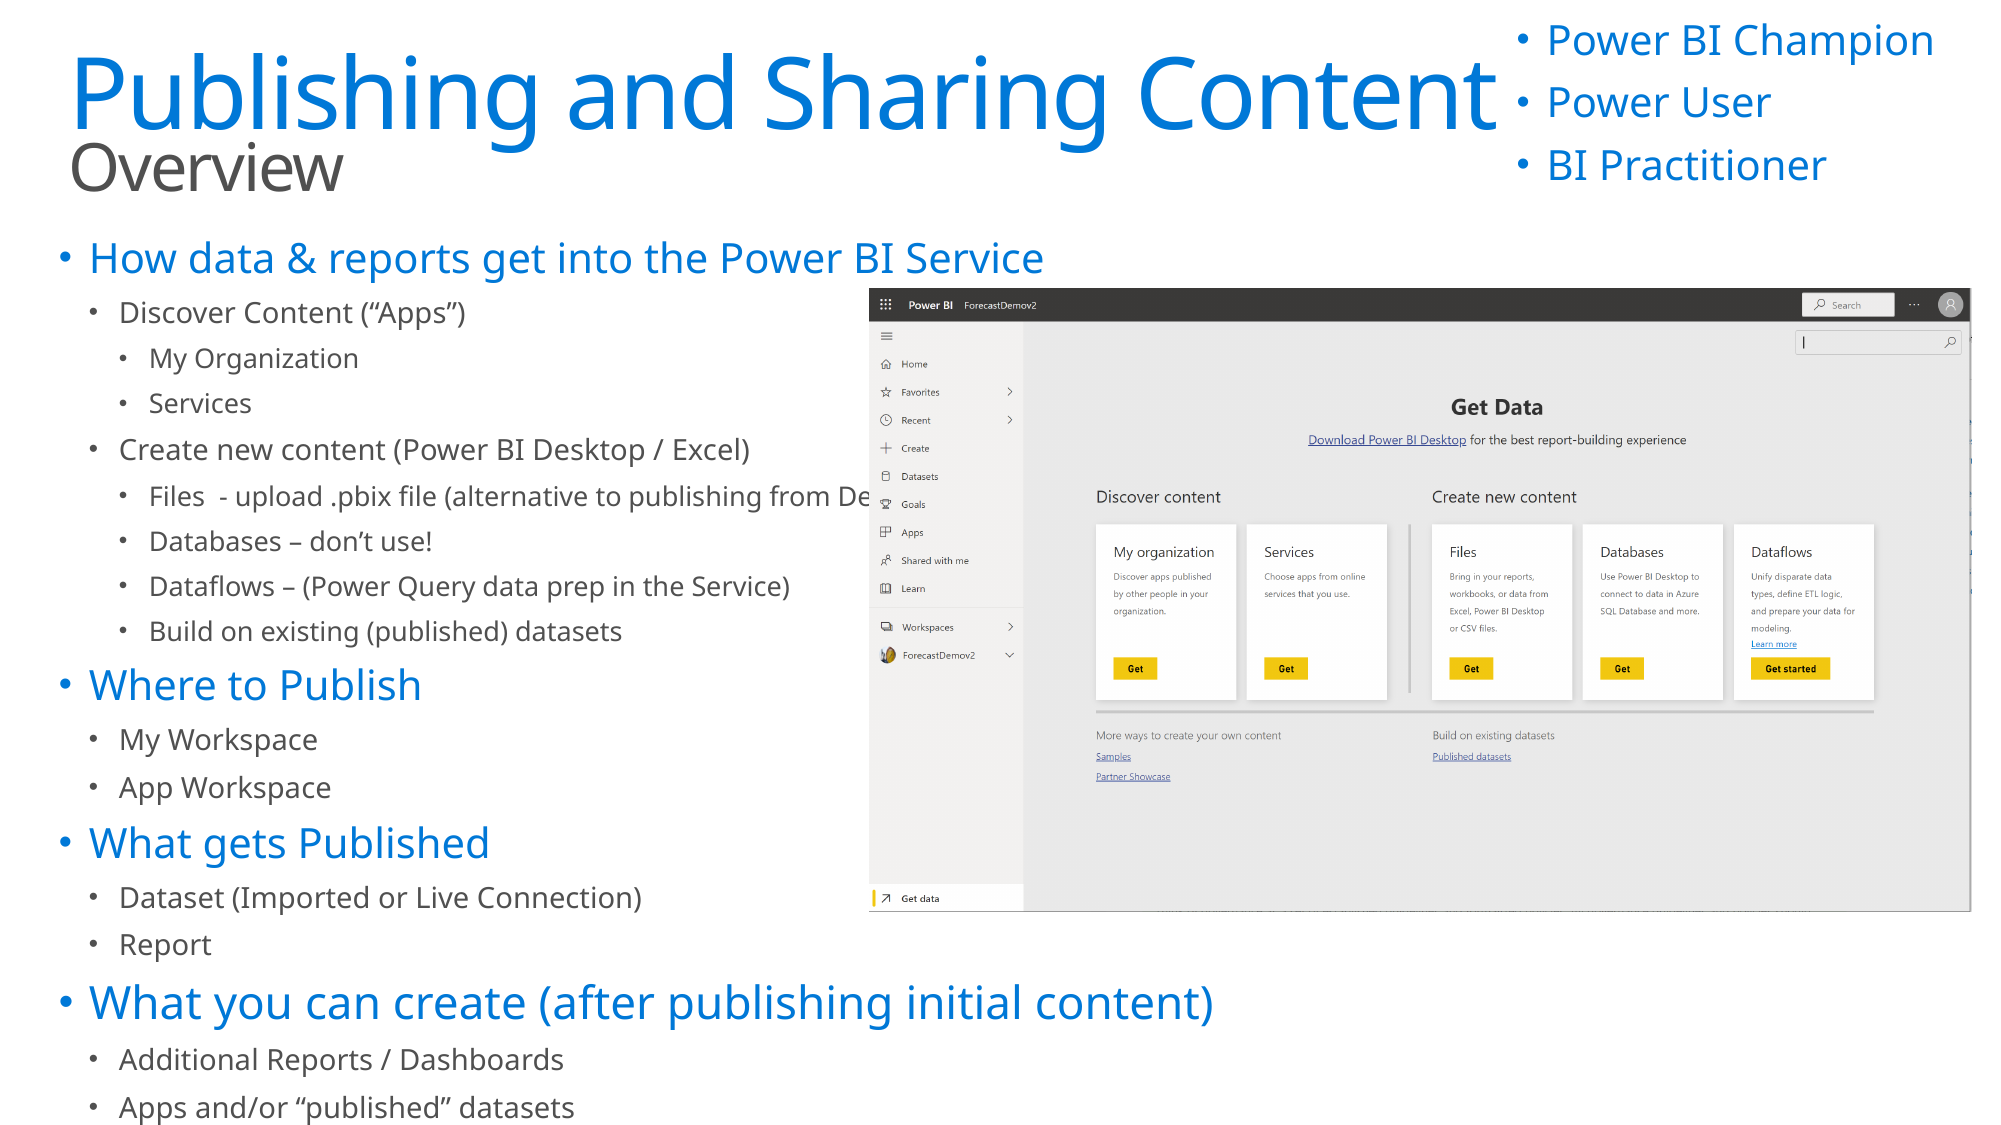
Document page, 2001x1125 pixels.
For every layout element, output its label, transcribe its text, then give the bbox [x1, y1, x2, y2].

picture [869, 288, 1972, 913]
text_box Power BI Champion Power User BI Practitioner [1501, 6, 1994, 188]
title Publishing and Sharing Content Overview [44, 47, 1957, 196]
text_box How data & reports get into the Power BI Service Discover Content (“Apps”) My Organization Services Create new content (Power BI Desktop / Excel) Files - upload .pbix file (alternative to publishing from Desktop) Databases – don’t use! Dataflows – (Power Query data prep in the Service) Build on existing (published) datasets Where to Publish My Workspace App Workspace What gets Published Dataset (Imported or Live Connection) Report What you can create (after publishing initial content) Additional Reports / Dashboards Apps and/or “published” datasets [44, 223, 1957, 1082]
